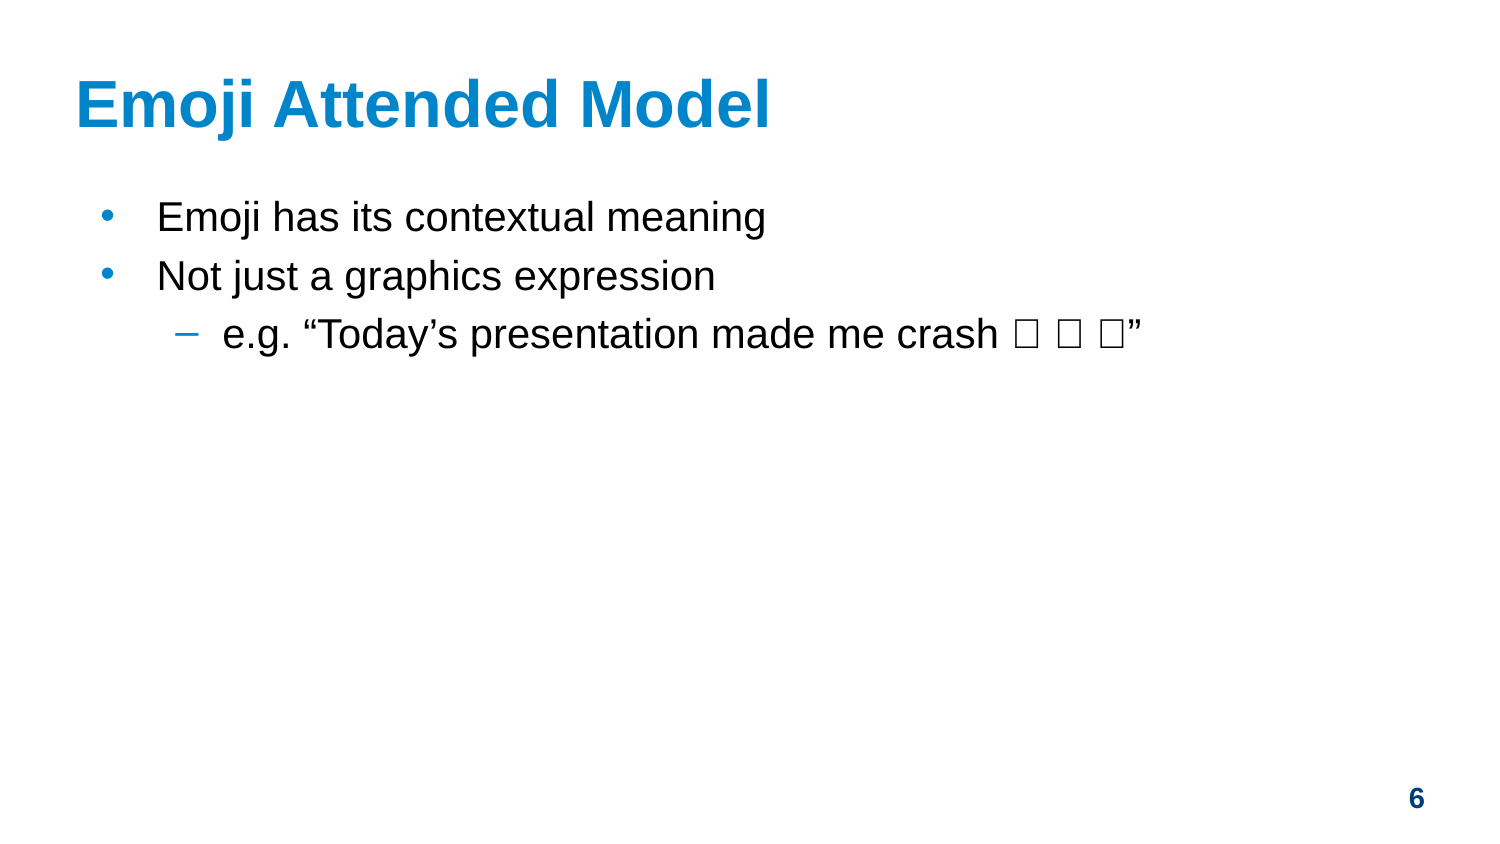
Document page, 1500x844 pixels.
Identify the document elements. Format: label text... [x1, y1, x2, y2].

list 6 [1075, 779, 1425, 818]
list Emoji has its contextual meaning Not just a graphics expression e.g. “Today’s presentation made me crash 👏 👏 👏” [100, 189, 1406, 503]
title Emoji Attended Model [75, 65, 1425, 128]
